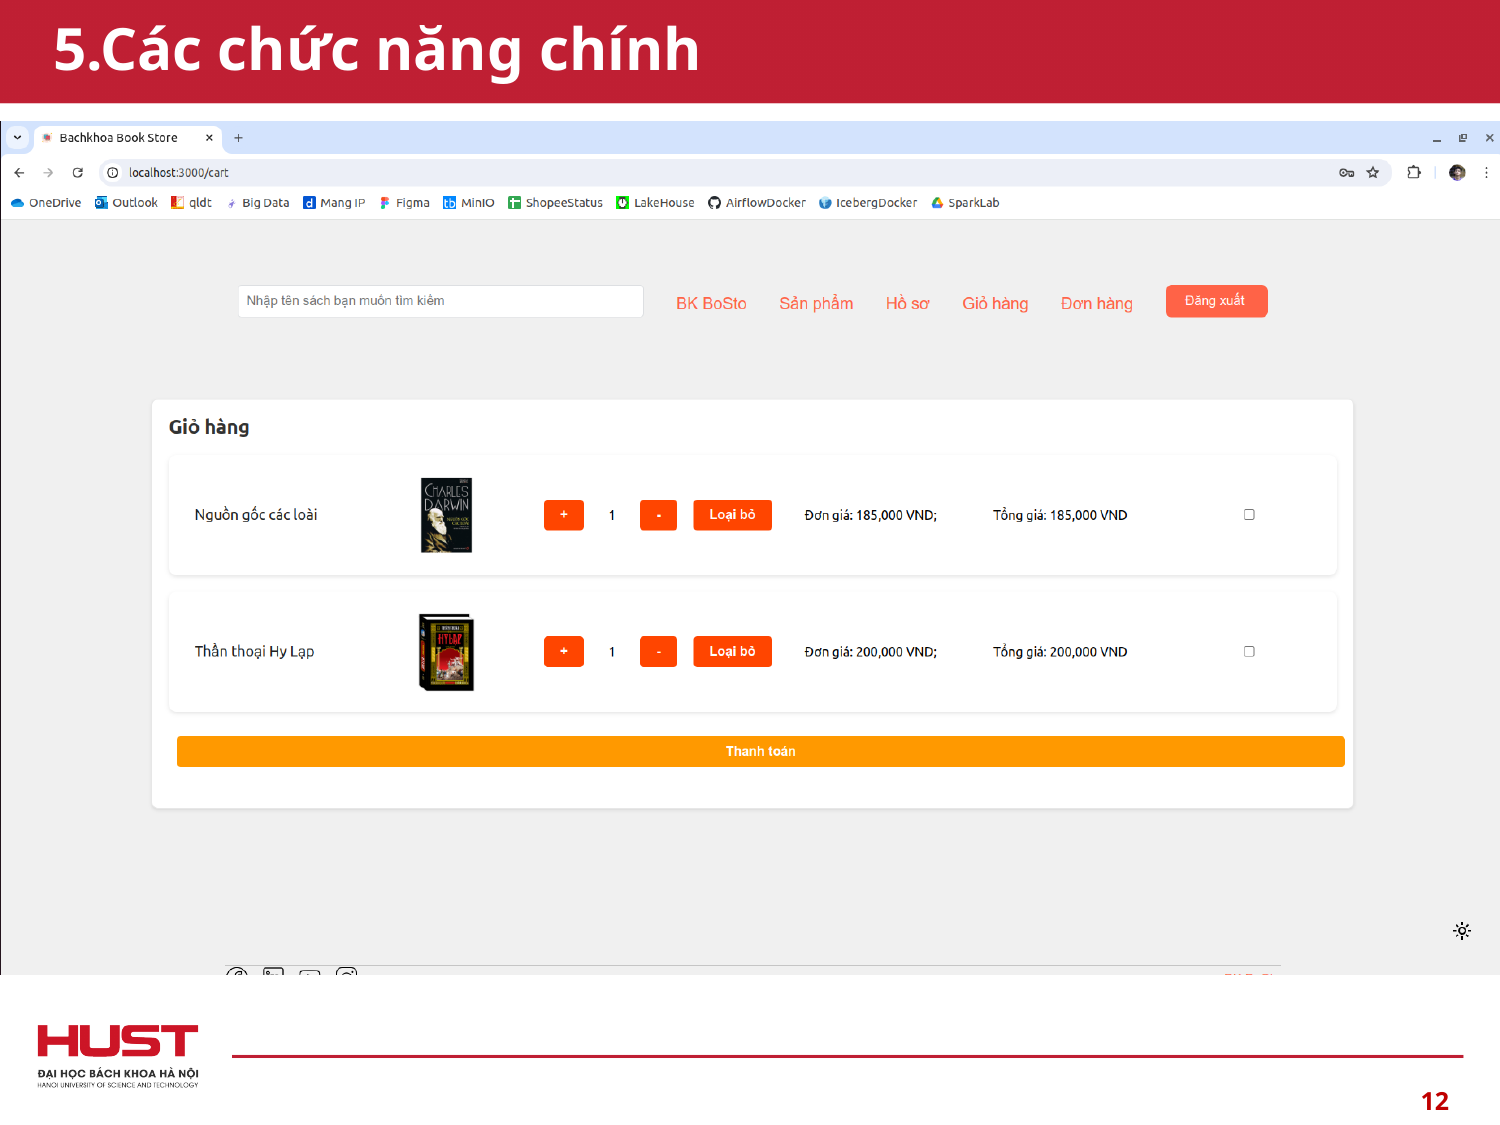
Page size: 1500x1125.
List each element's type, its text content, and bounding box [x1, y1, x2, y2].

title 5.Các chức năng chính [38, 12, 1462, 87]
slide_number 12 [1126, 1078, 1464, 1125]
picture [0, 0, 1500, 1125]
